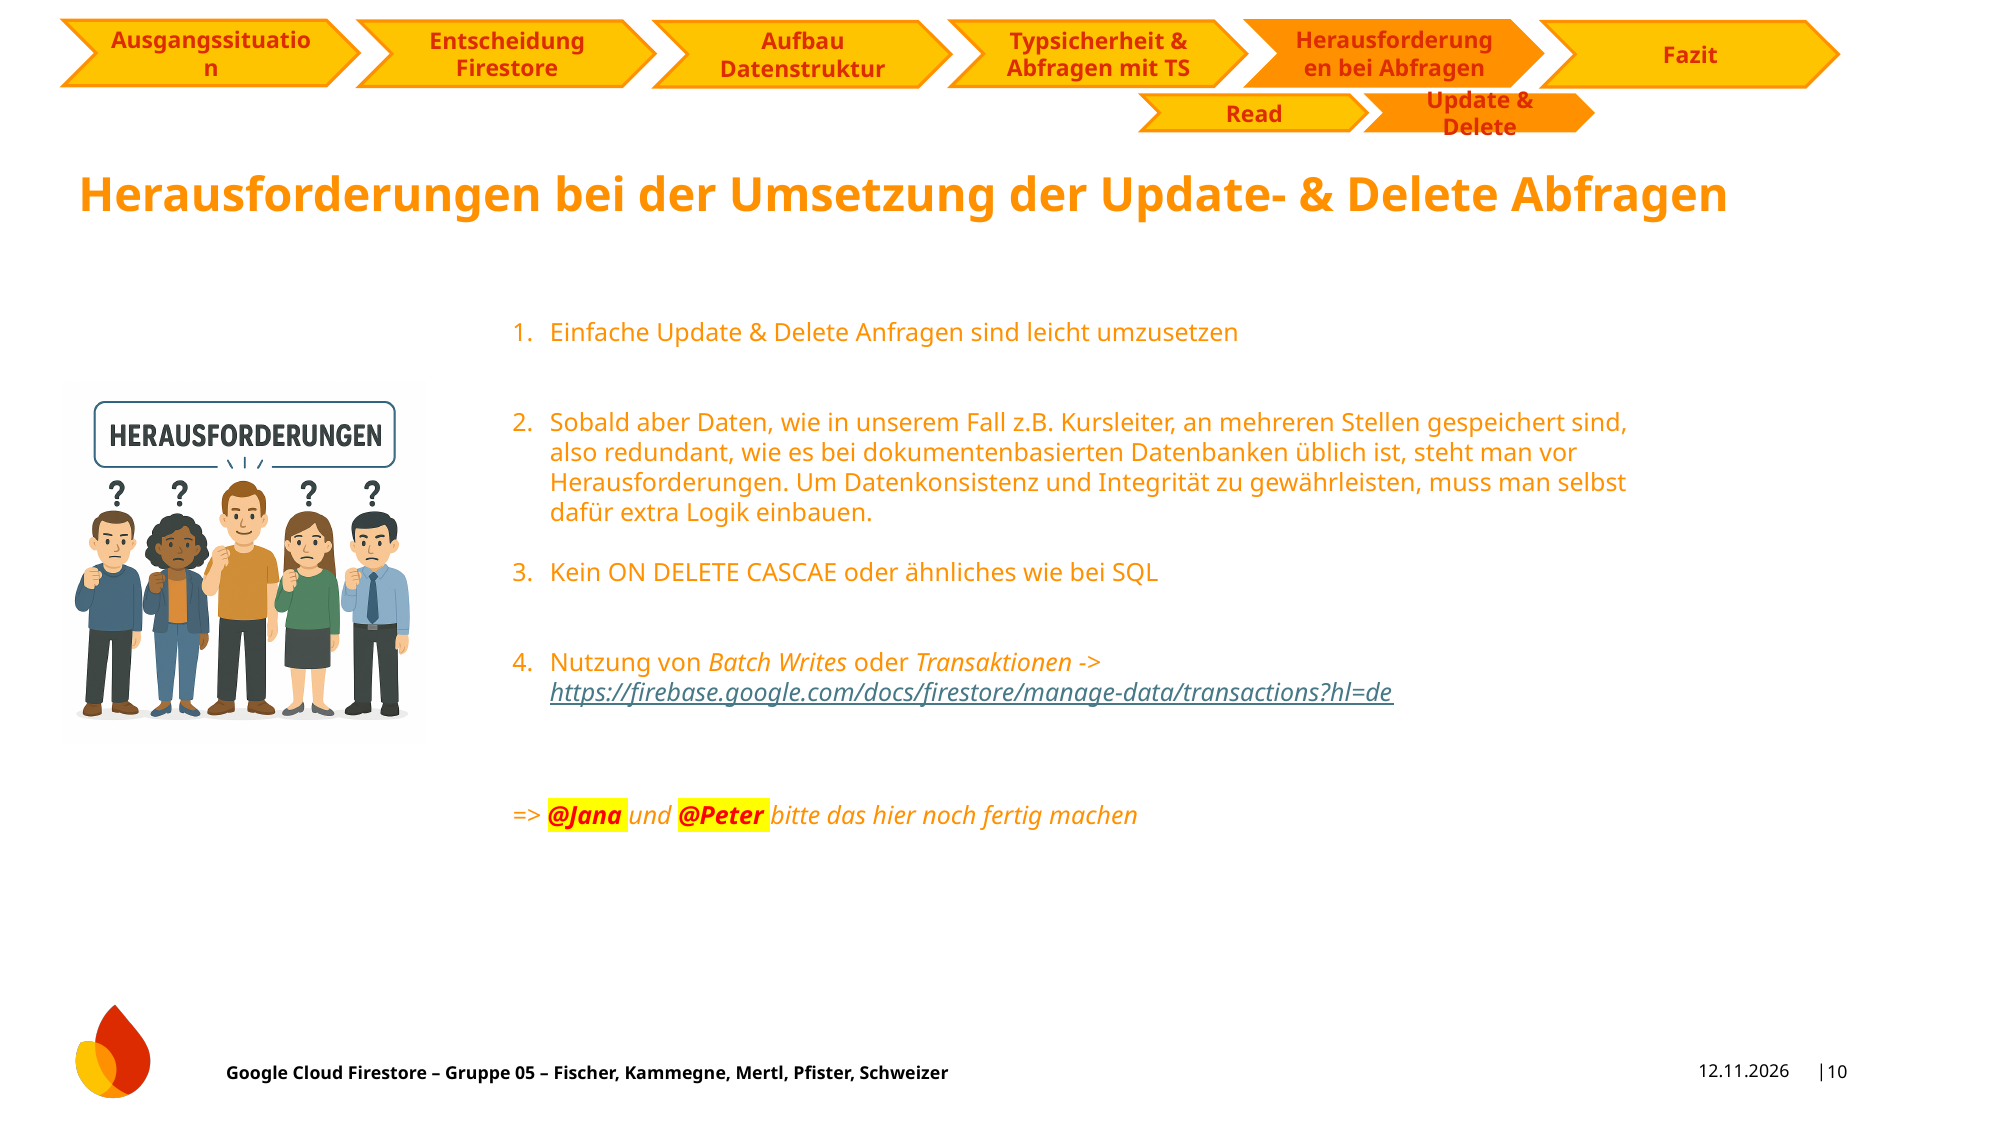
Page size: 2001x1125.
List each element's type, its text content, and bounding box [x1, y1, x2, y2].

footer Google Cloud Firestore – Gruppe 05 – Fischer, Kammegne, Mertl, Pfister, Schweizer [211, 1042, 1338, 1103]
text_box Aufbau Datenstruktur [651, 19, 954, 89]
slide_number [1683, 1041, 1863, 1102]
text_box Einfache Update & Delete Anfragen sind leicht umzusetzen Sobald aber Daten, wie in unserem Fall z.B. Kursleiter, an mehreren Stellen gespeichert sind, also redundant, wie es bei dokumentenbasierten Datenbanken üblich ist, steht man vor Herausforderungen. Um Datenkonsistenz und Integrität zu gewährleisten, muss man selbst dafür extra Logik einbauen. Kein ON DELETE CASCAE oder ähnliches wie bei SQL Nutzung von Batch Writes oder Transaktionen -> https://firebase.google.com/docs/firestore/manage-data/transactions?hl=de => @Jana und @Peter bitte das hier noch fertig machen [497, 309, 1684, 838]
text_box Entscheidung Firestore [355, 19, 658, 89]
picture [62, 380, 427, 745]
text_box Herausforderungen bei Abfragen [1242, 19, 1545, 88]
picture [62, 1000, 164, 1102]
text_box Typsicherheit & Abfragen mit TS [947, 19, 1249, 89]
slide_number 10 [1797, 1042, 1863, 1103]
text_box Ausgangssituation [59, 18, 362, 88]
text_box Read [1137, 93, 1370, 133]
title Herausforderungen bei der Umsetzung der Update- & Delete Abfragen [63, 140, 1789, 253]
text_box Update & Delete [1363, 93, 1595, 133]
text_box Fazit [1538, 19, 1841, 89]
